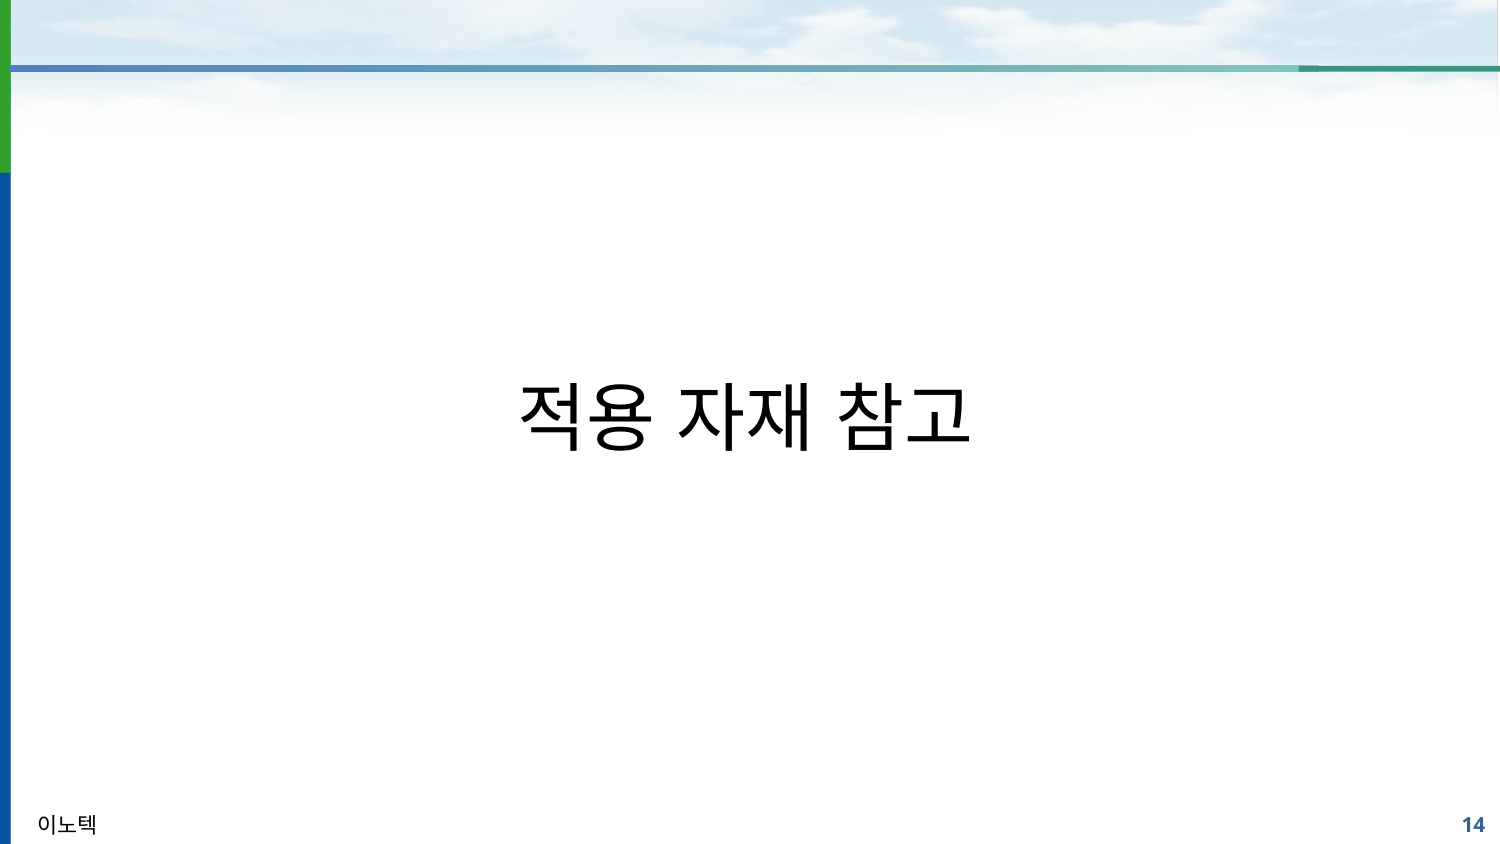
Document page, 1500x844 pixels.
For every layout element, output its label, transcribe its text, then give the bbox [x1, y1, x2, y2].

picture [0, 0, 1500, 844]
text_box 적용 자재 참고 [502, 362, 989, 468]
